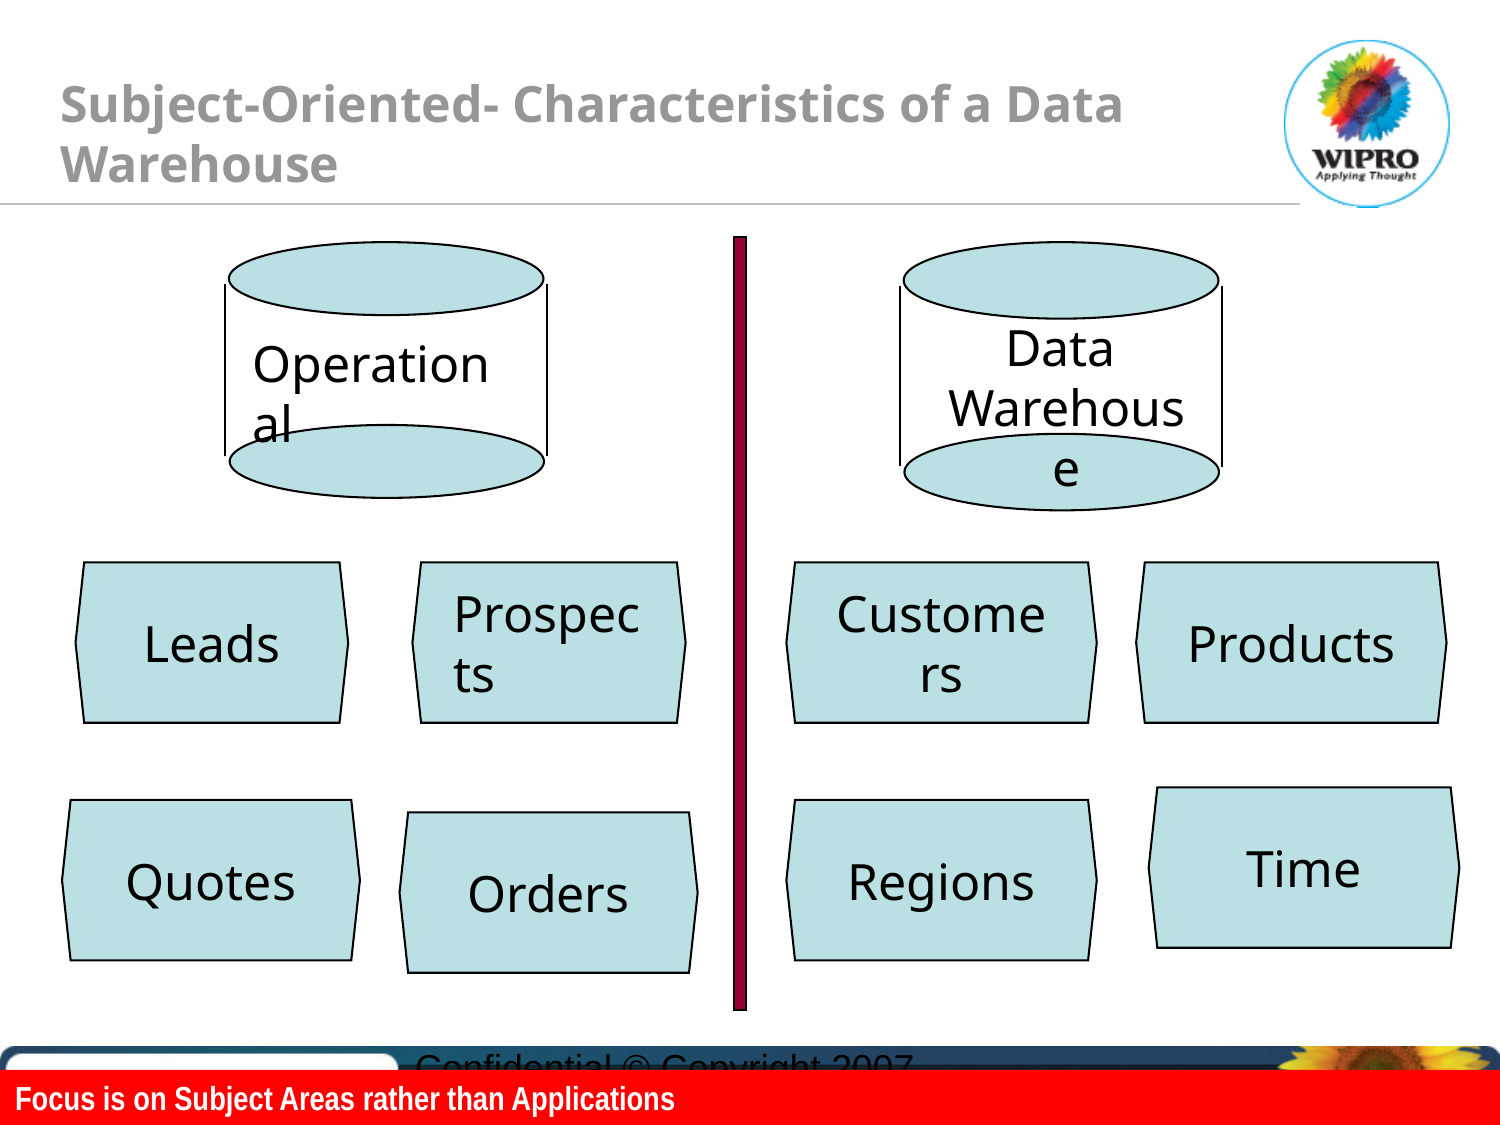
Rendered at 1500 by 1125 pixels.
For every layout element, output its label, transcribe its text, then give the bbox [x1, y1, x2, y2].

text_box Leads [75, 562, 349, 723]
picture [1284, 37, 1450, 208]
text_box Time [1148, 787, 1460, 948]
text_box [229, 424, 545, 498]
picture [0, 1046, 1500, 1069]
text_box Products [1136, 562, 1447, 723]
title Subject-Oriented- Characteristics of a Data Warehouse [0, 24, 1300, 200]
text_box [733, 237, 746, 1011]
text_box Prospects [412, 562, 686, 723]
text_box [228, 242, 544, 316]
text_box Orders [399, 812, 698, 973]
text_box Regions [786, 799, 1097, 961]
text_box Operational [237, 324, 533, 400]
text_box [899, 241, 1223, 511]
text_box Customers [786, 562, 1097, 723]
footer Confidential © Copyright 2007 Wipro Ltd [399, 1057, 975, 1069]
text_box Focus is on Subject Areas rather than Applications [0, 1069, 1500, 1125]
text_box Quotes [62, 799, 360, 961]
